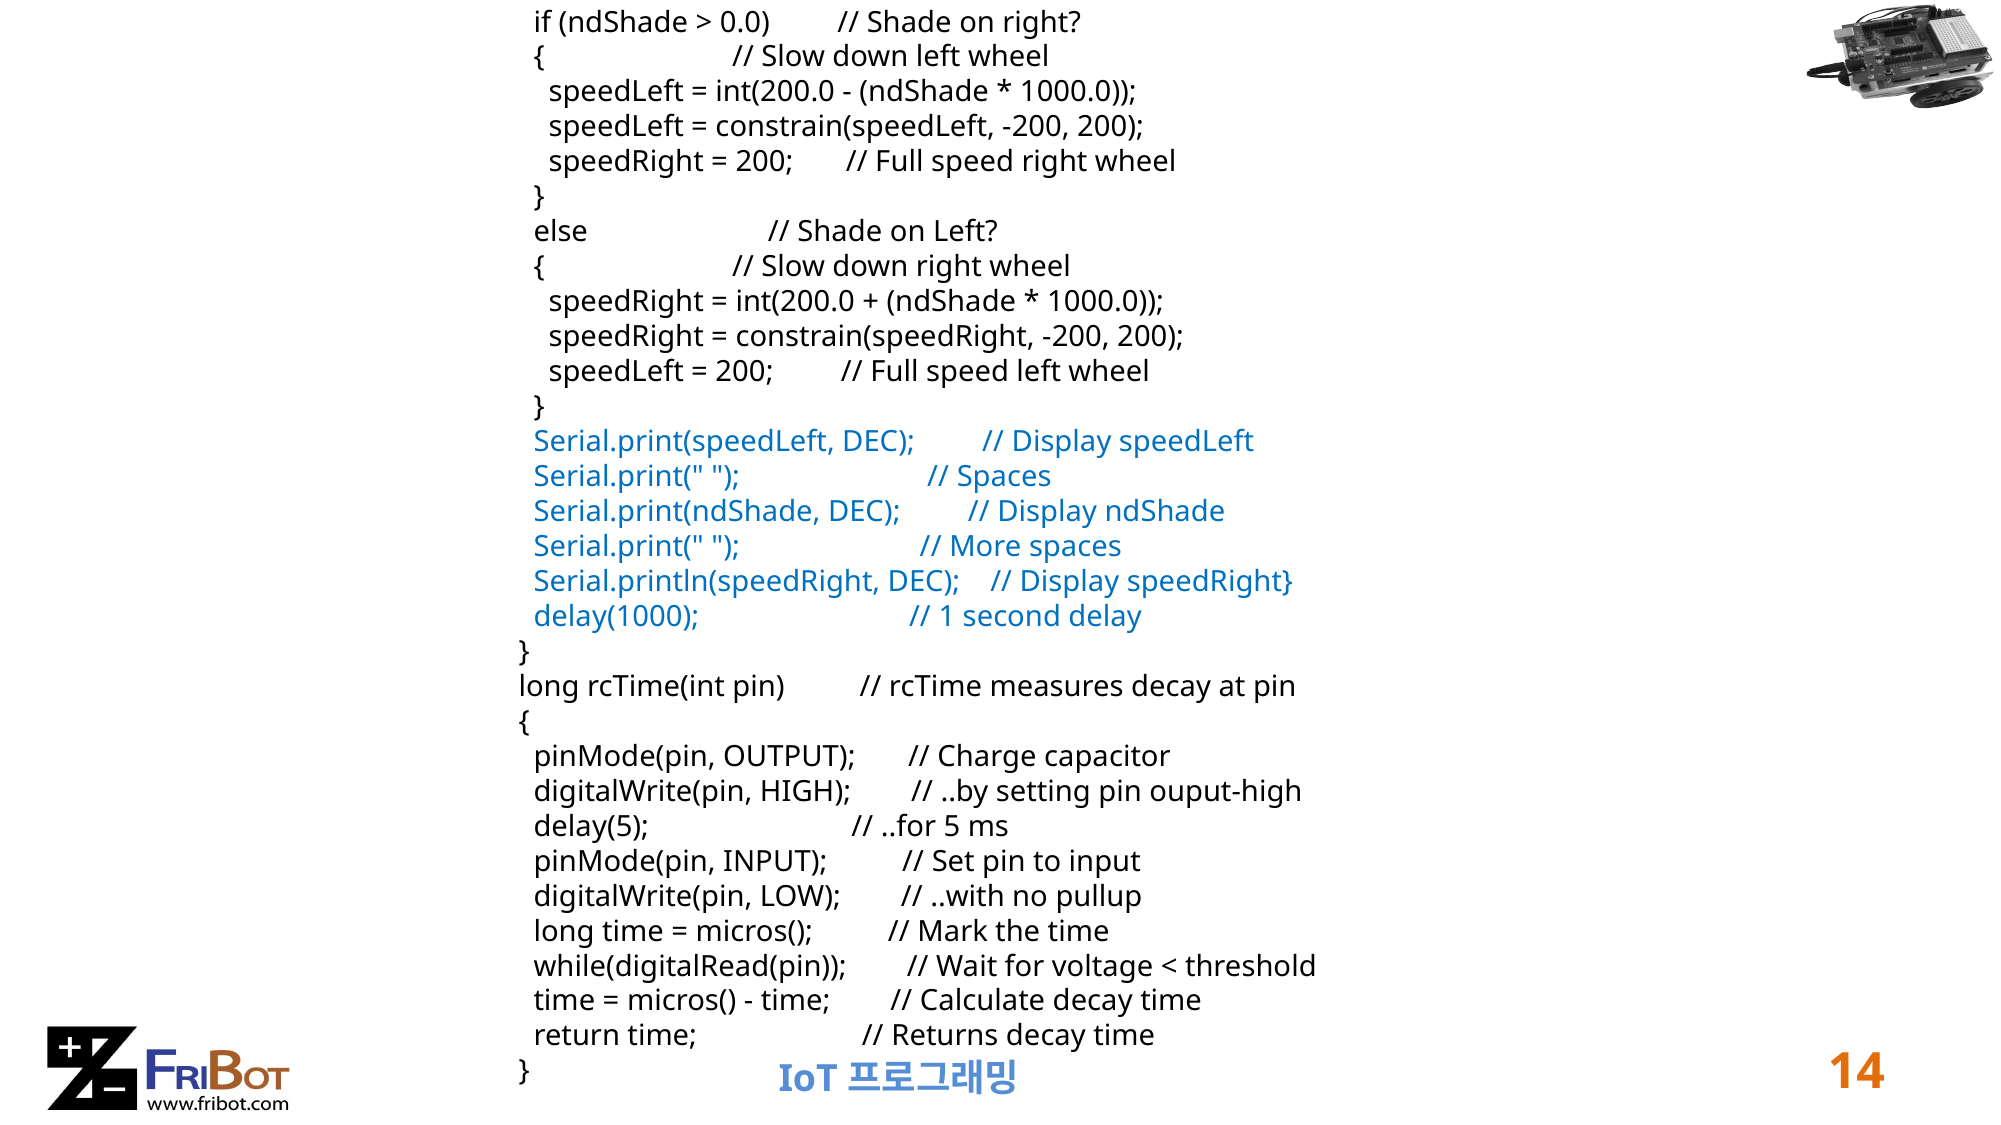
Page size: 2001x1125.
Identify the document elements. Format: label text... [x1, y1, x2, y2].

text_box if (ndShade > 0.0) // Shade on right? { // Slow down left wheel speedLeft = int(200.0 - (ndShade * 1000.0)); speedLeft = constrain(speedLeft, -200, 200); speedRight = 200; // Full speed right wheel } else // Shade on Left? { // Slow down right wheel speedRight = int(200.0 + (ndShade * 1000.0)); speedRight = constrain(speedRight, -200, 200); speedLeft = 200; // Full speed left wheel } Serial.print(speedLeft, DEC); // Display speedLeft Serial.print(" "); // Spaces Serial.print(ndShade, DEC); // Display ndShade Serial.print(" "); // More spaces Serial.println(speedRight, DEC); // Display speedRight} delay(1000); // 1 second delay } long rcTime(int pin) // rcTime measures decay at pin { pinMode(pin, OUTPUT); // Charge capacitor digitalWrite(pin, HIGH); // ..by setting pin ouput-high delay(5); // ..for 5 ms pinMode(pin, INPUT); // Set pin to input digitalWrite(pin, LOW); // ..with no pullup long time = micros(); // Mark the time while(digitalRead(pin)); // Wait for voltage < threshold time = micros() - time; // Calculate decay time return time; // Returns decay time } [503, 0, 1709, 1094]
slide_number 14 [1433, 1042, 1900, 1103]
picture [46, 1025, 291, 1111]
